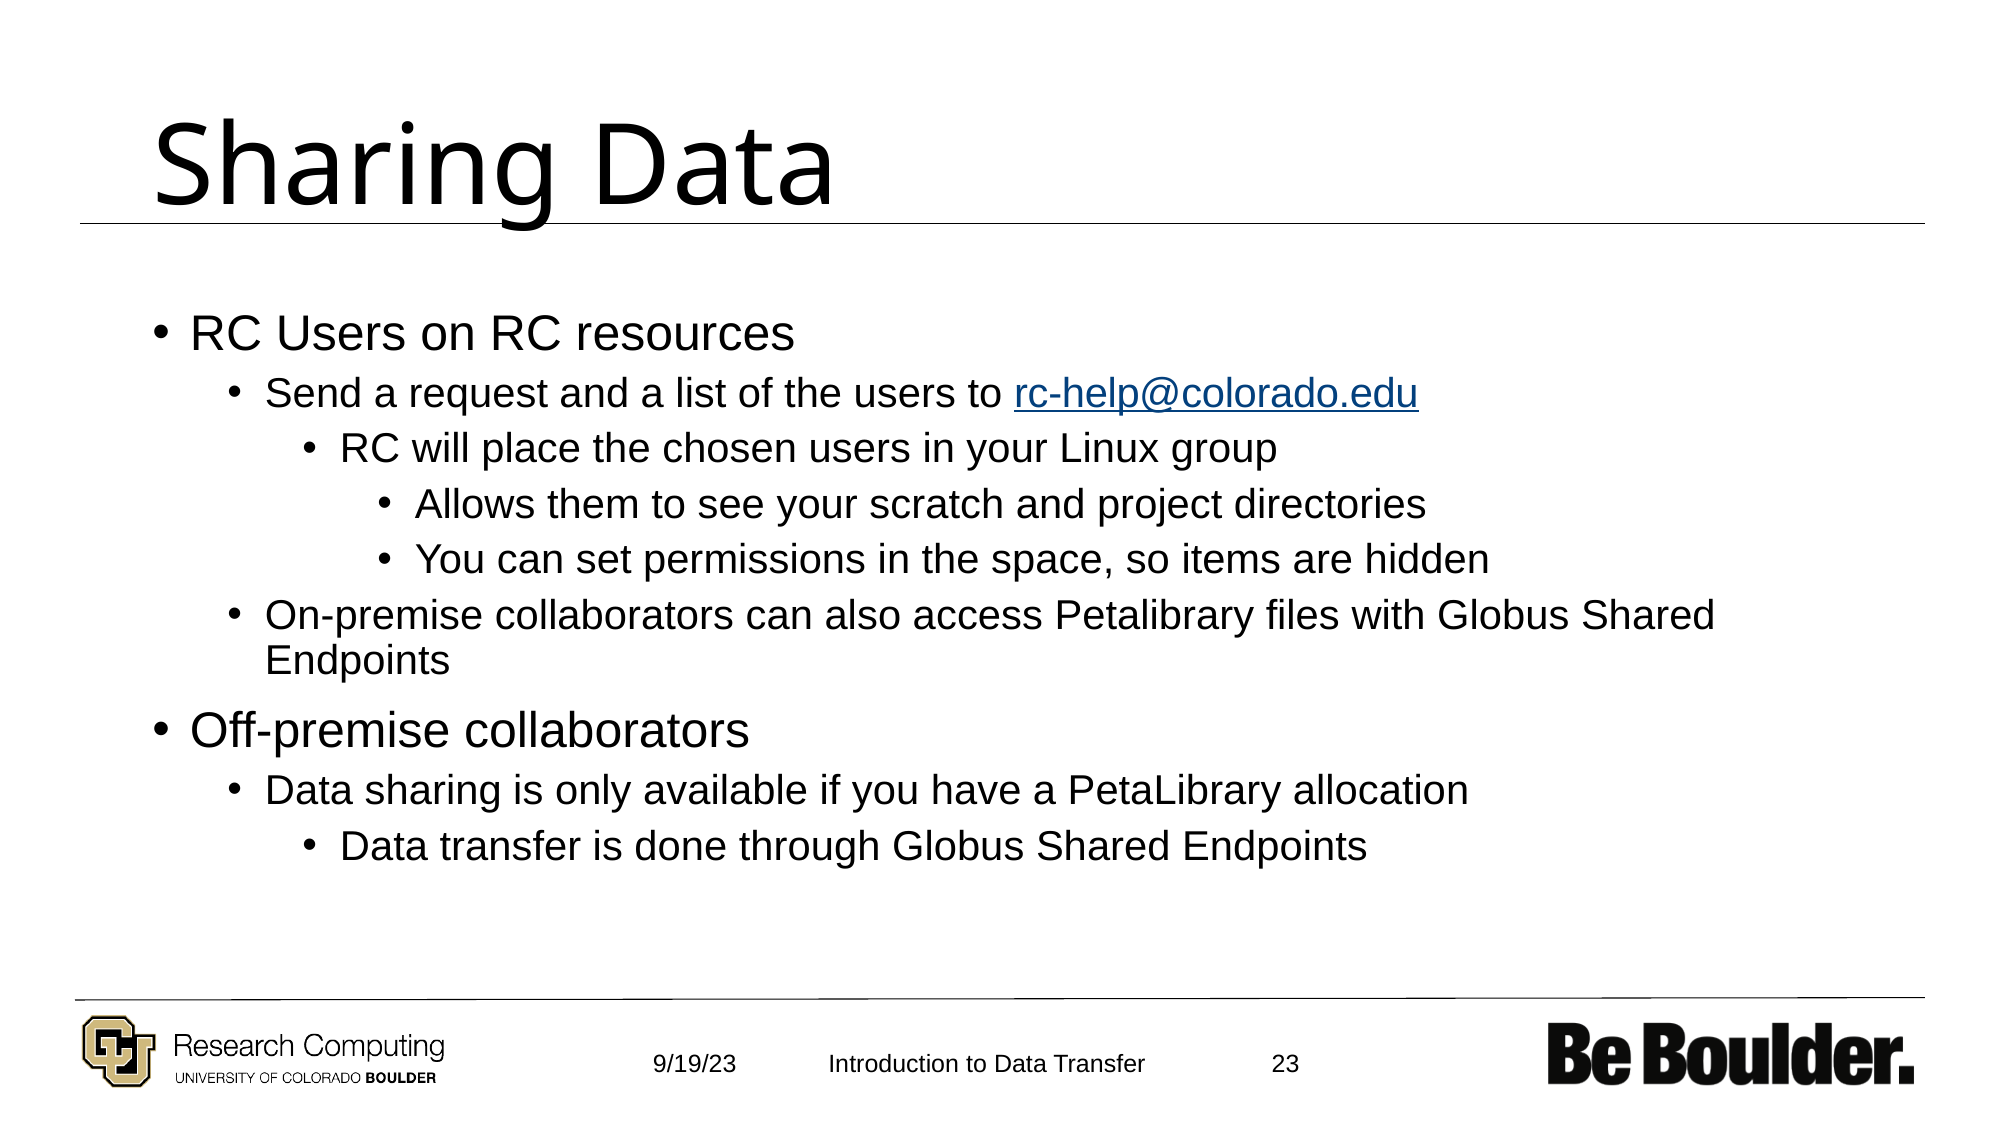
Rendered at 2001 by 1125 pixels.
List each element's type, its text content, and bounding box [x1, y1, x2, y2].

picture [81, 1015, 444, 1088]
picture [1524, 1015, 1938, 1088]
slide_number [637, 1032, 772, 1093]
title Sharing Data [137, 59, 1863, 278]
list RC Users on RC resources Send a request and a list of the users to rc-help@colorado.edu RC will place the chosen users in your Linux group Allows them to see your scratch and project directories You can set permissions in the space, so items are hidden On-premise collaborators can also access Petalibrary files with Globus Shared Endpoints Off-premise collaborators Data sharing is only available if you have a PetaLibrary allocation Data transfer is done through Globus Shared Endpoints [137, 299, 1863, 983]
slide_number 23 [1202, 1032, 1315, 1093]
footer Introduction to Data Transfer [772, 1032, 1202, 1093]
